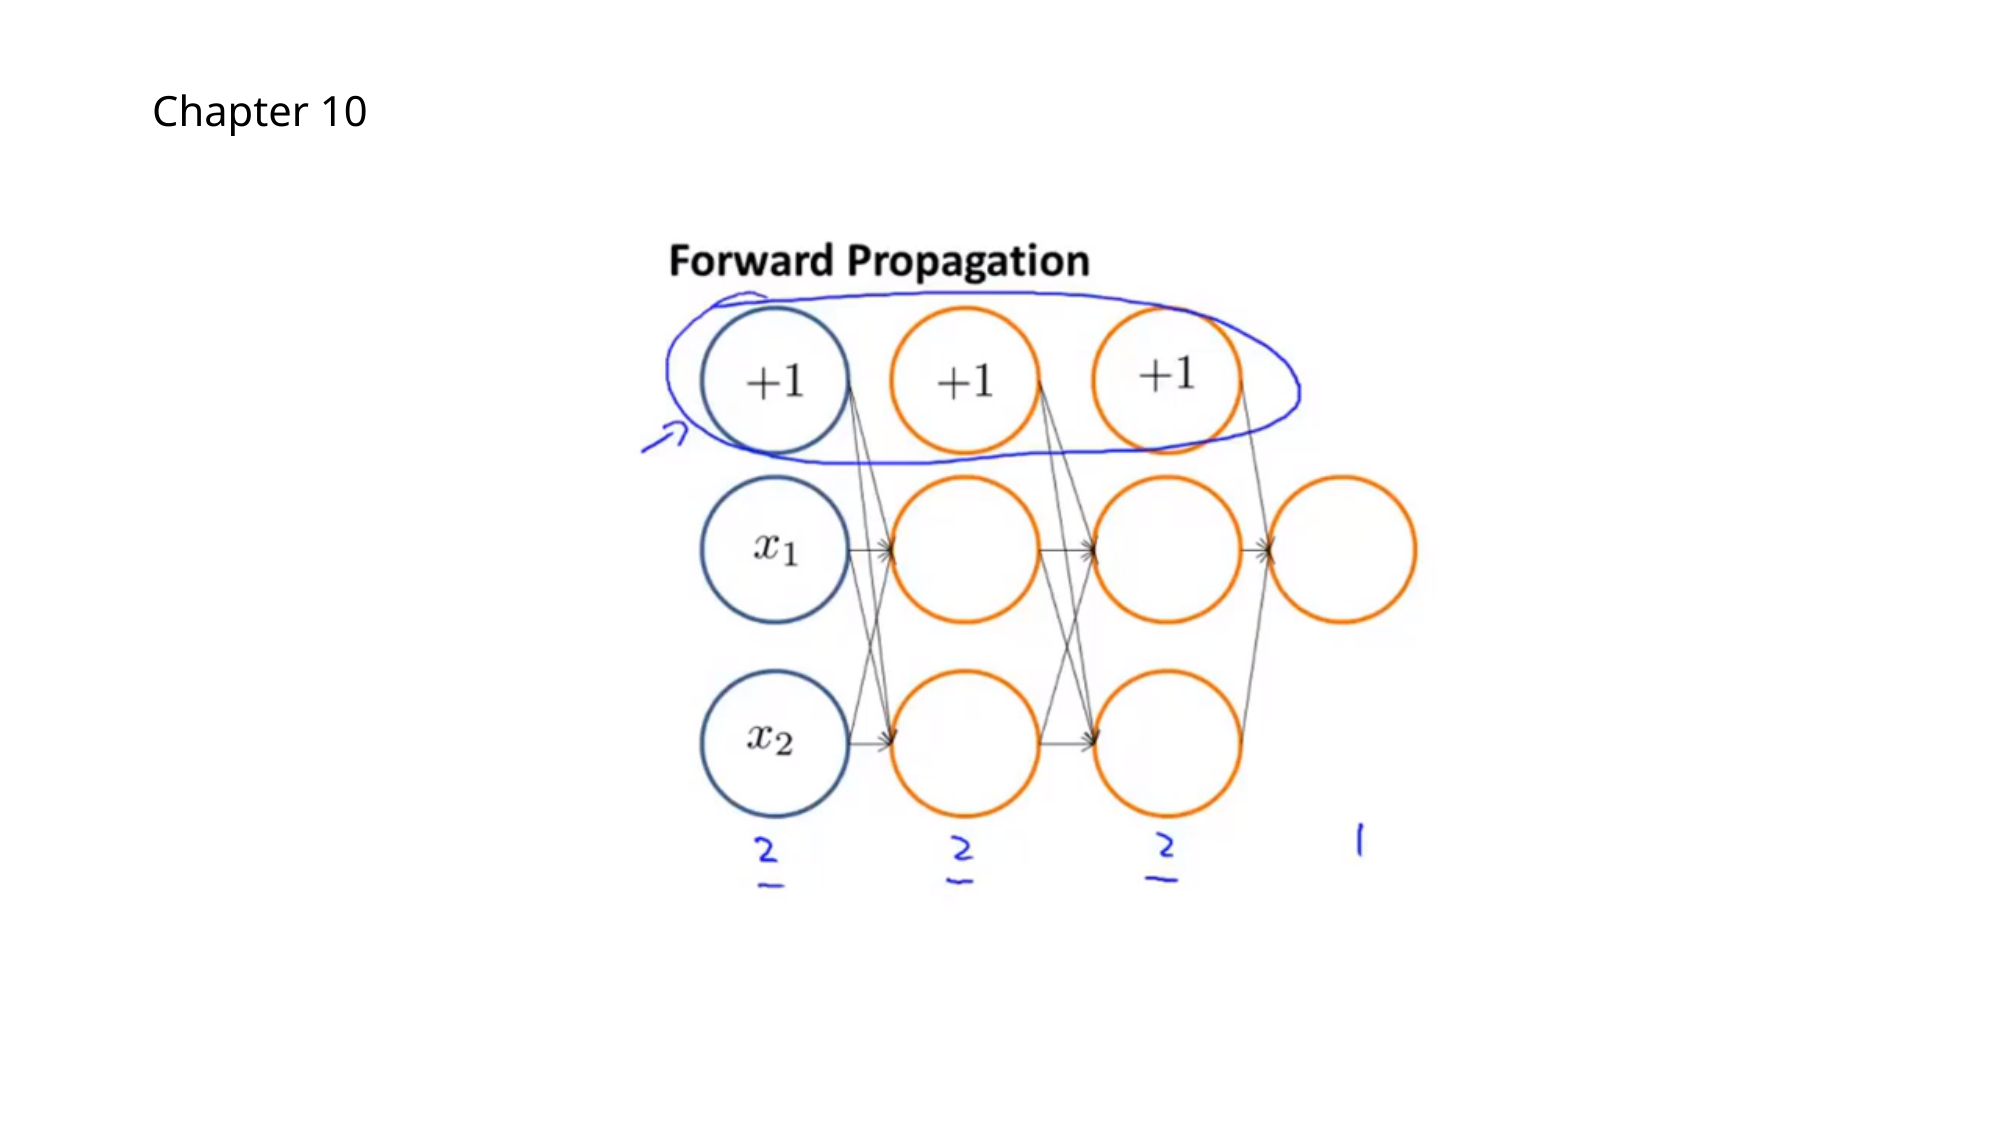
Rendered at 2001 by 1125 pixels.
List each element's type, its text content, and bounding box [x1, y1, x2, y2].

text_box Chapter 10 [137, 77, 1926, 193]
picture [625, 226, 1438, 907]
